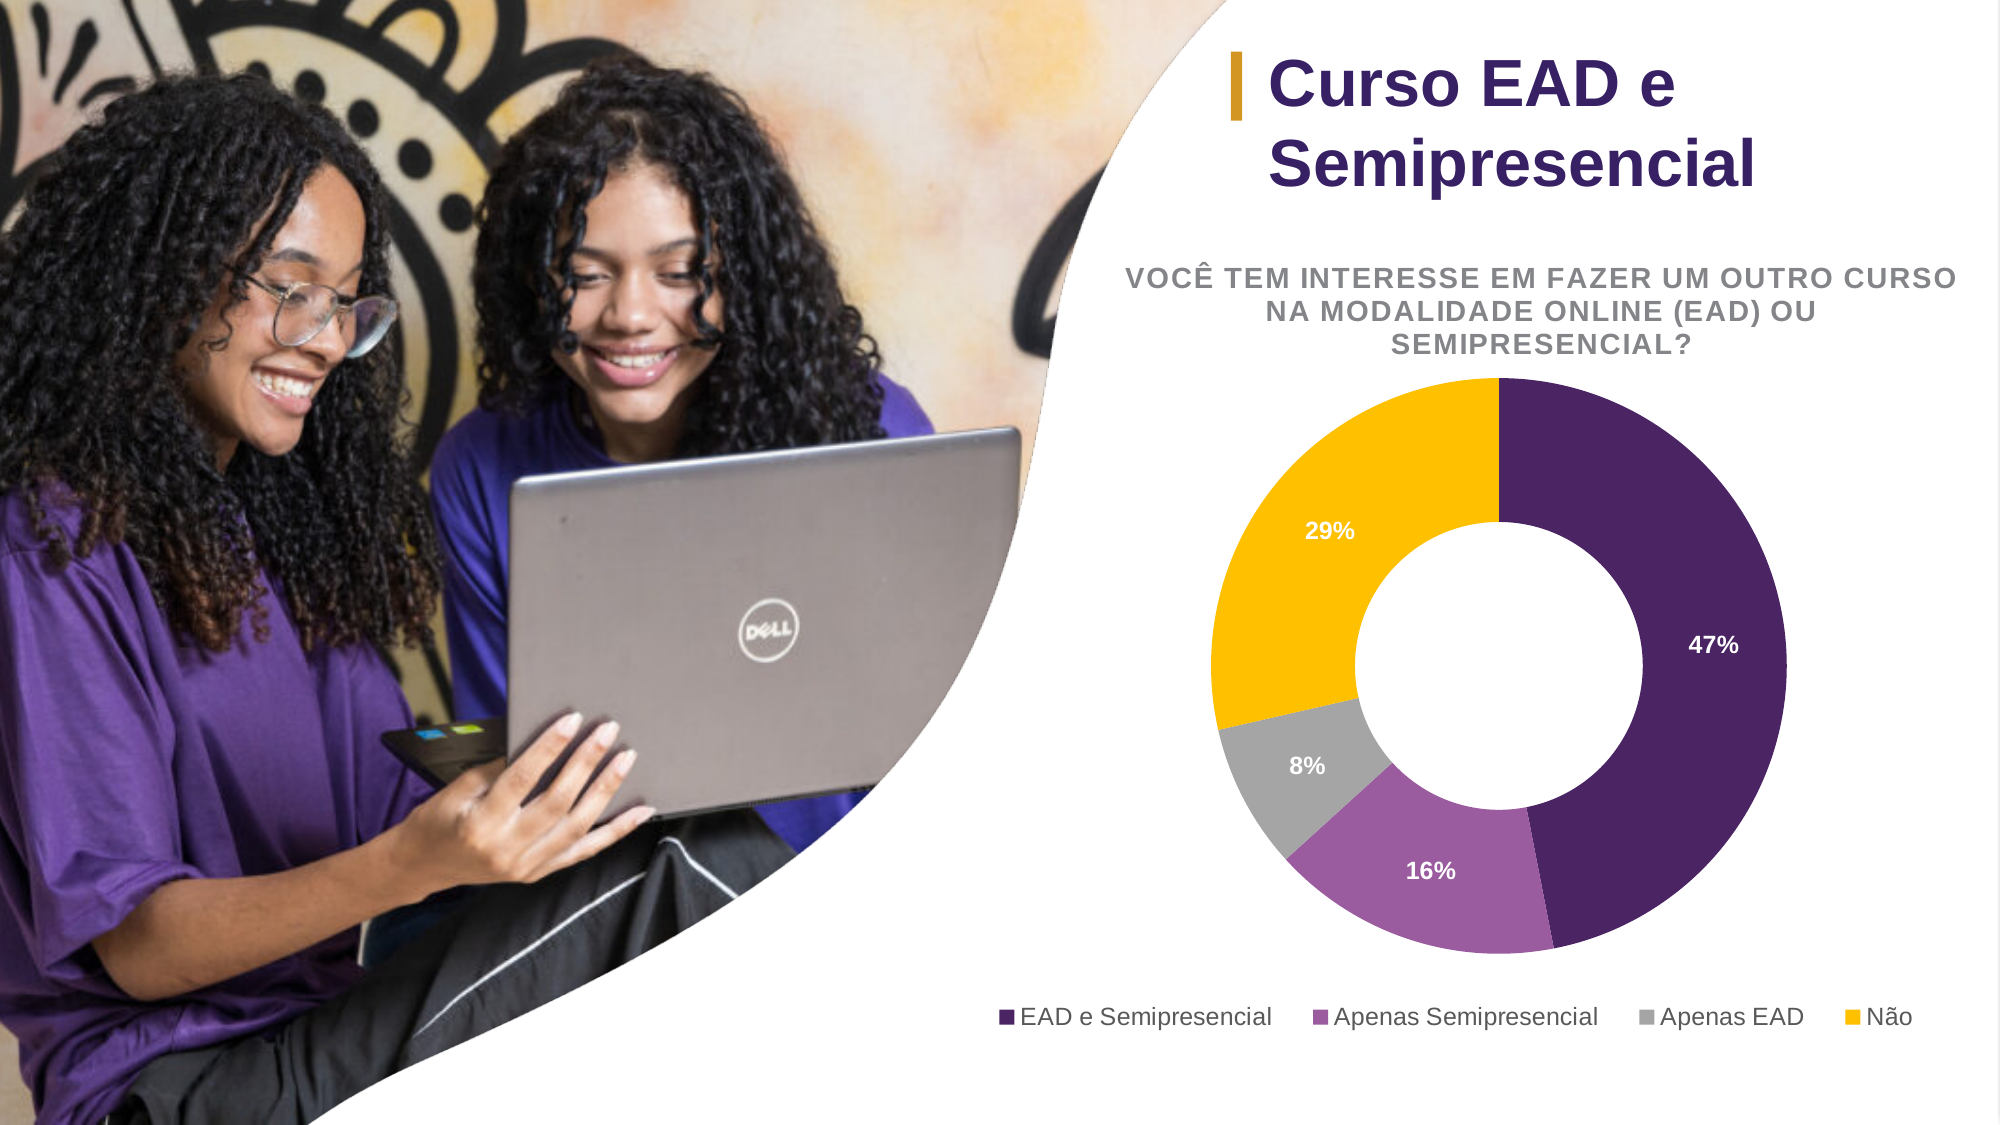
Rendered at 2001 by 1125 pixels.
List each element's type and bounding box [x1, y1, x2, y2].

chart [860, 254, 1982, 1090]
picture [0, 0, 2000, 1125]
